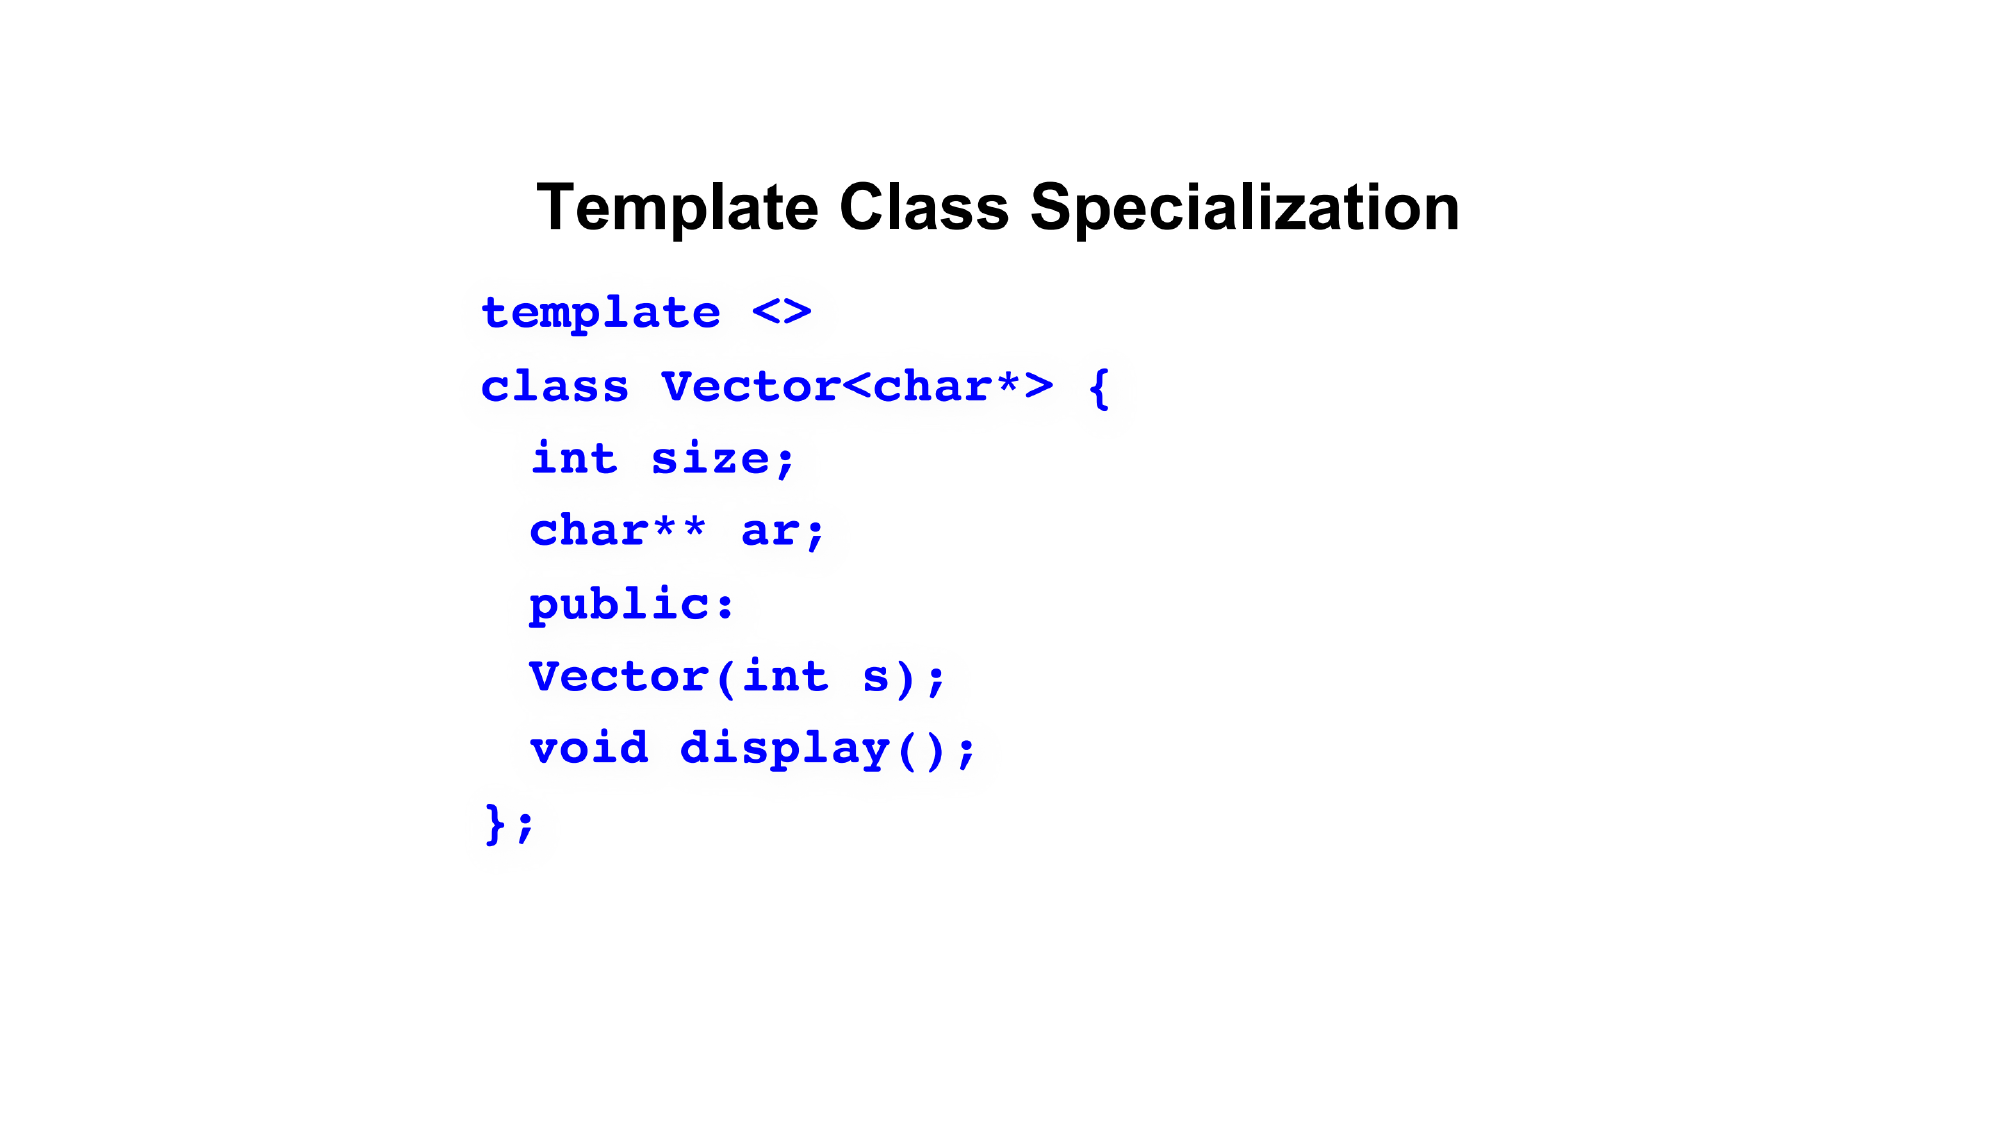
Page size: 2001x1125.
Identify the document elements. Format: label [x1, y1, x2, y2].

picture [361, 101, 1638, 1024]
